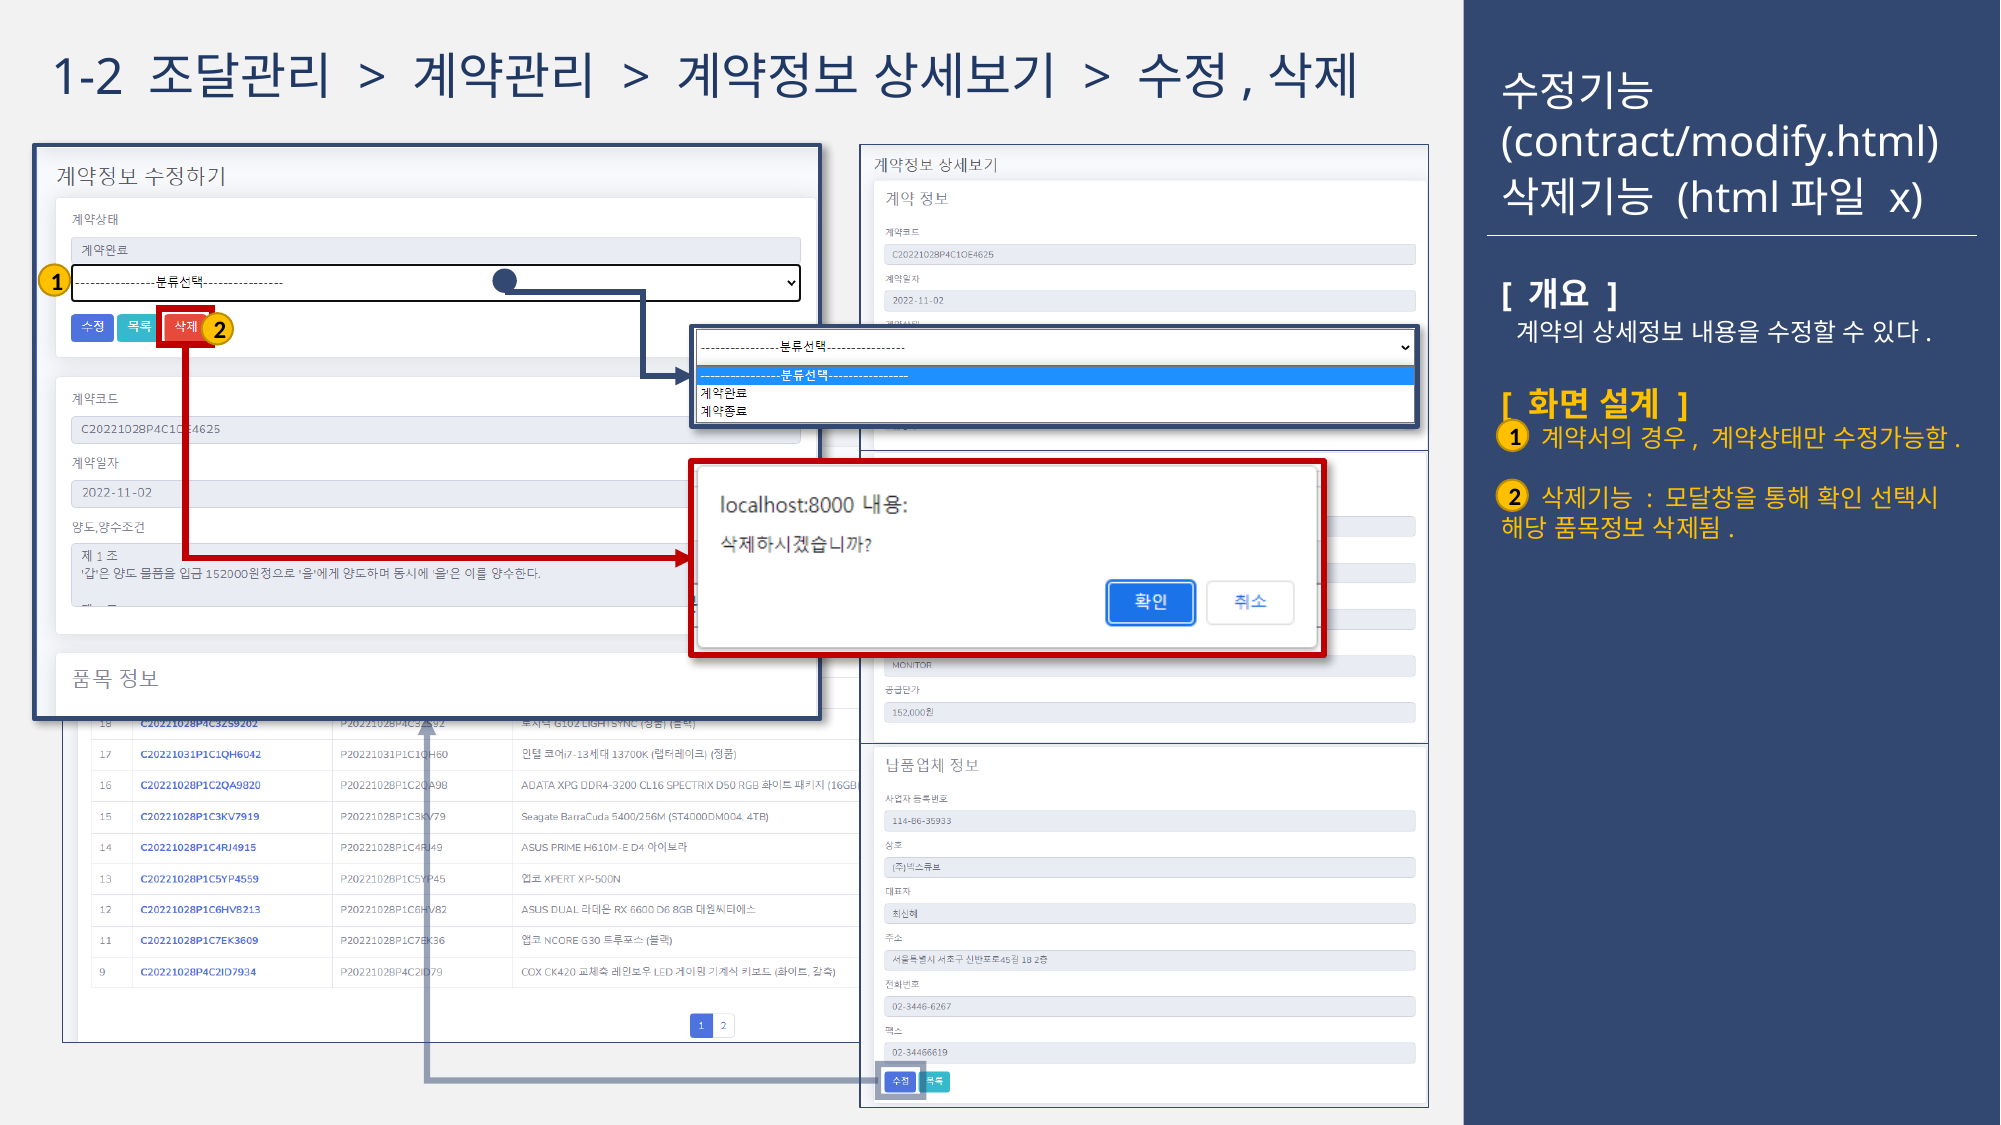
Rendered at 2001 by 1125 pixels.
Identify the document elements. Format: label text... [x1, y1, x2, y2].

text_box 1 [1495, 418, 1530, 453]
text_box 삭제기능 (html파일 x) [1486, 163, 1978, 229]
text_box [1463, 0, 2000, 1125]
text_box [557, 239, 642, 429]
picture [36, 145, 1428, 1107]
text_box 2 [1495, 478, 1529, 512]
text_box 1-2 조달관리 > 계약관리 > 계약정보 상세보기 > 수정,삭제 [36, 37, 1374, 112]
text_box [426, 716, 879, 1081]
text_box [ 개요 ] 계약의 상세정보 내용을 수정할 수 있다. [ 화면 설계 ] 1. 계약서의 경우, 계약상태만 수정가능함. 5. 삭제기능 : 모달창을 통해 확인 선택시 해당 품목정보 삭제됨. [1486, 265, 1978, 550]
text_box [332, 197, 547, 706]
text_box 수정기능 (contract/modify.html) [1486, 57, 1978, 163]
